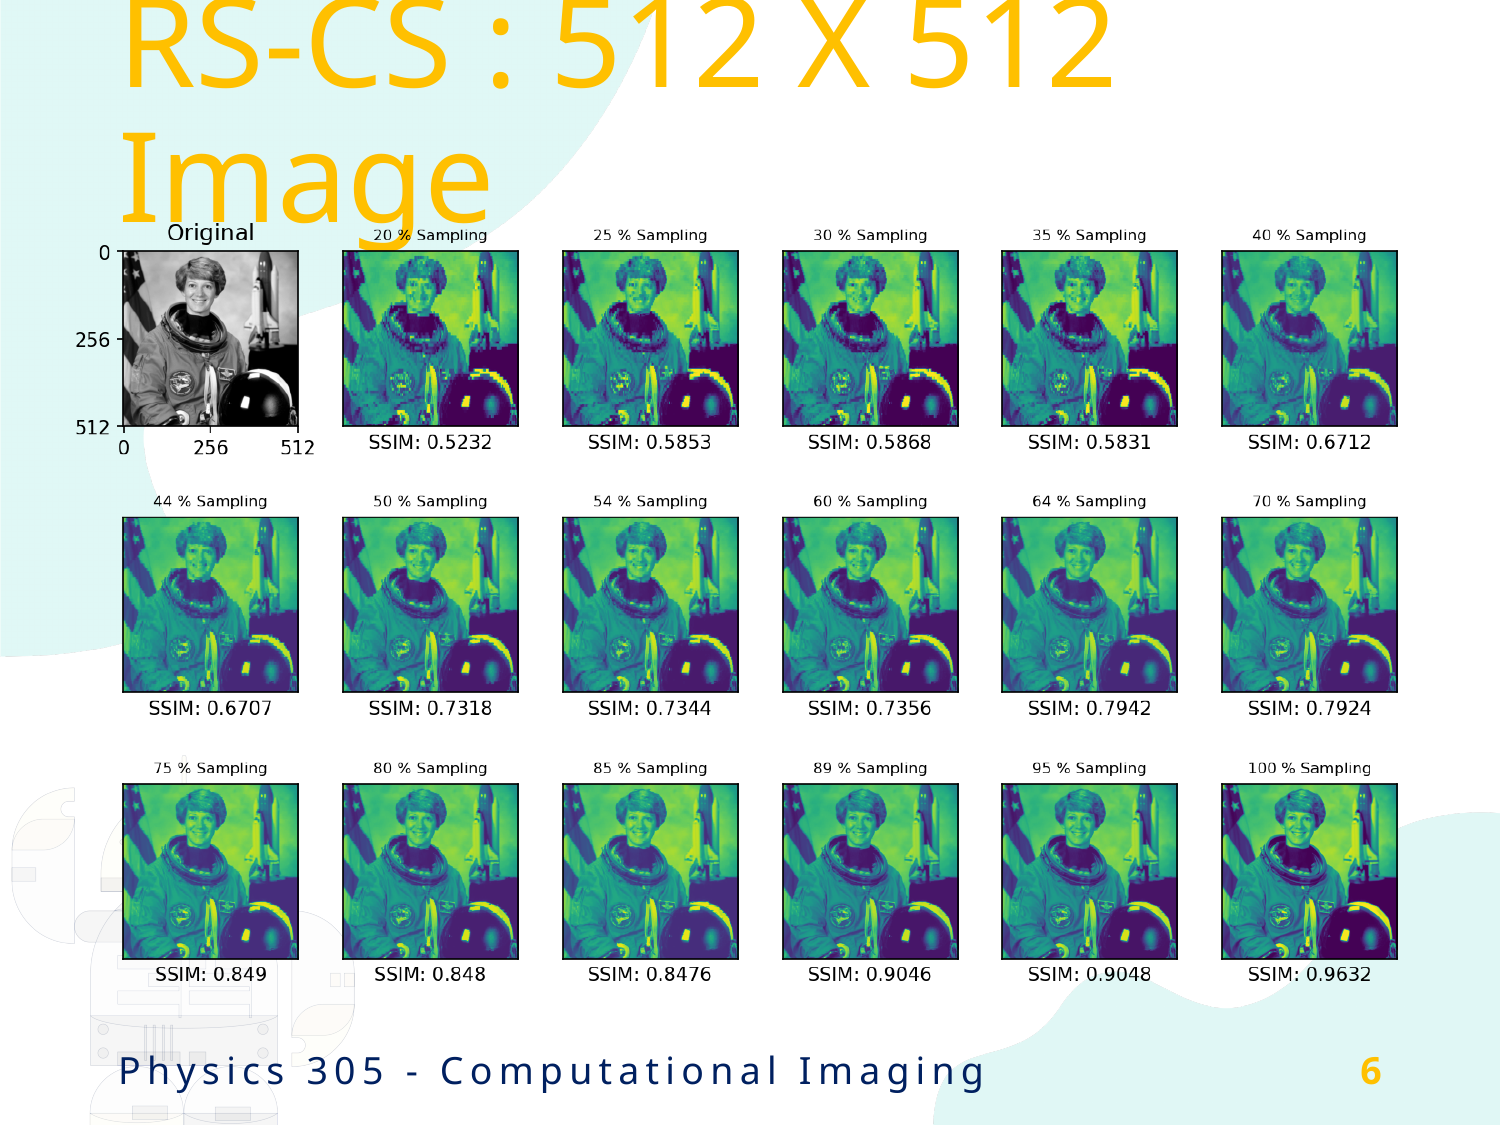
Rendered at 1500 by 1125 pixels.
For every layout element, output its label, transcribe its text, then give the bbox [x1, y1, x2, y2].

picture [0, 0, 1500, 1125]
title RS-CS : 512 X 512 Image [103, 59, 1397, 169]
slide_number 6 [1244, 1042, 1397, 1103]
footer Physics 305 - Computational Imaging [103, 1042, 1222, 1103]
